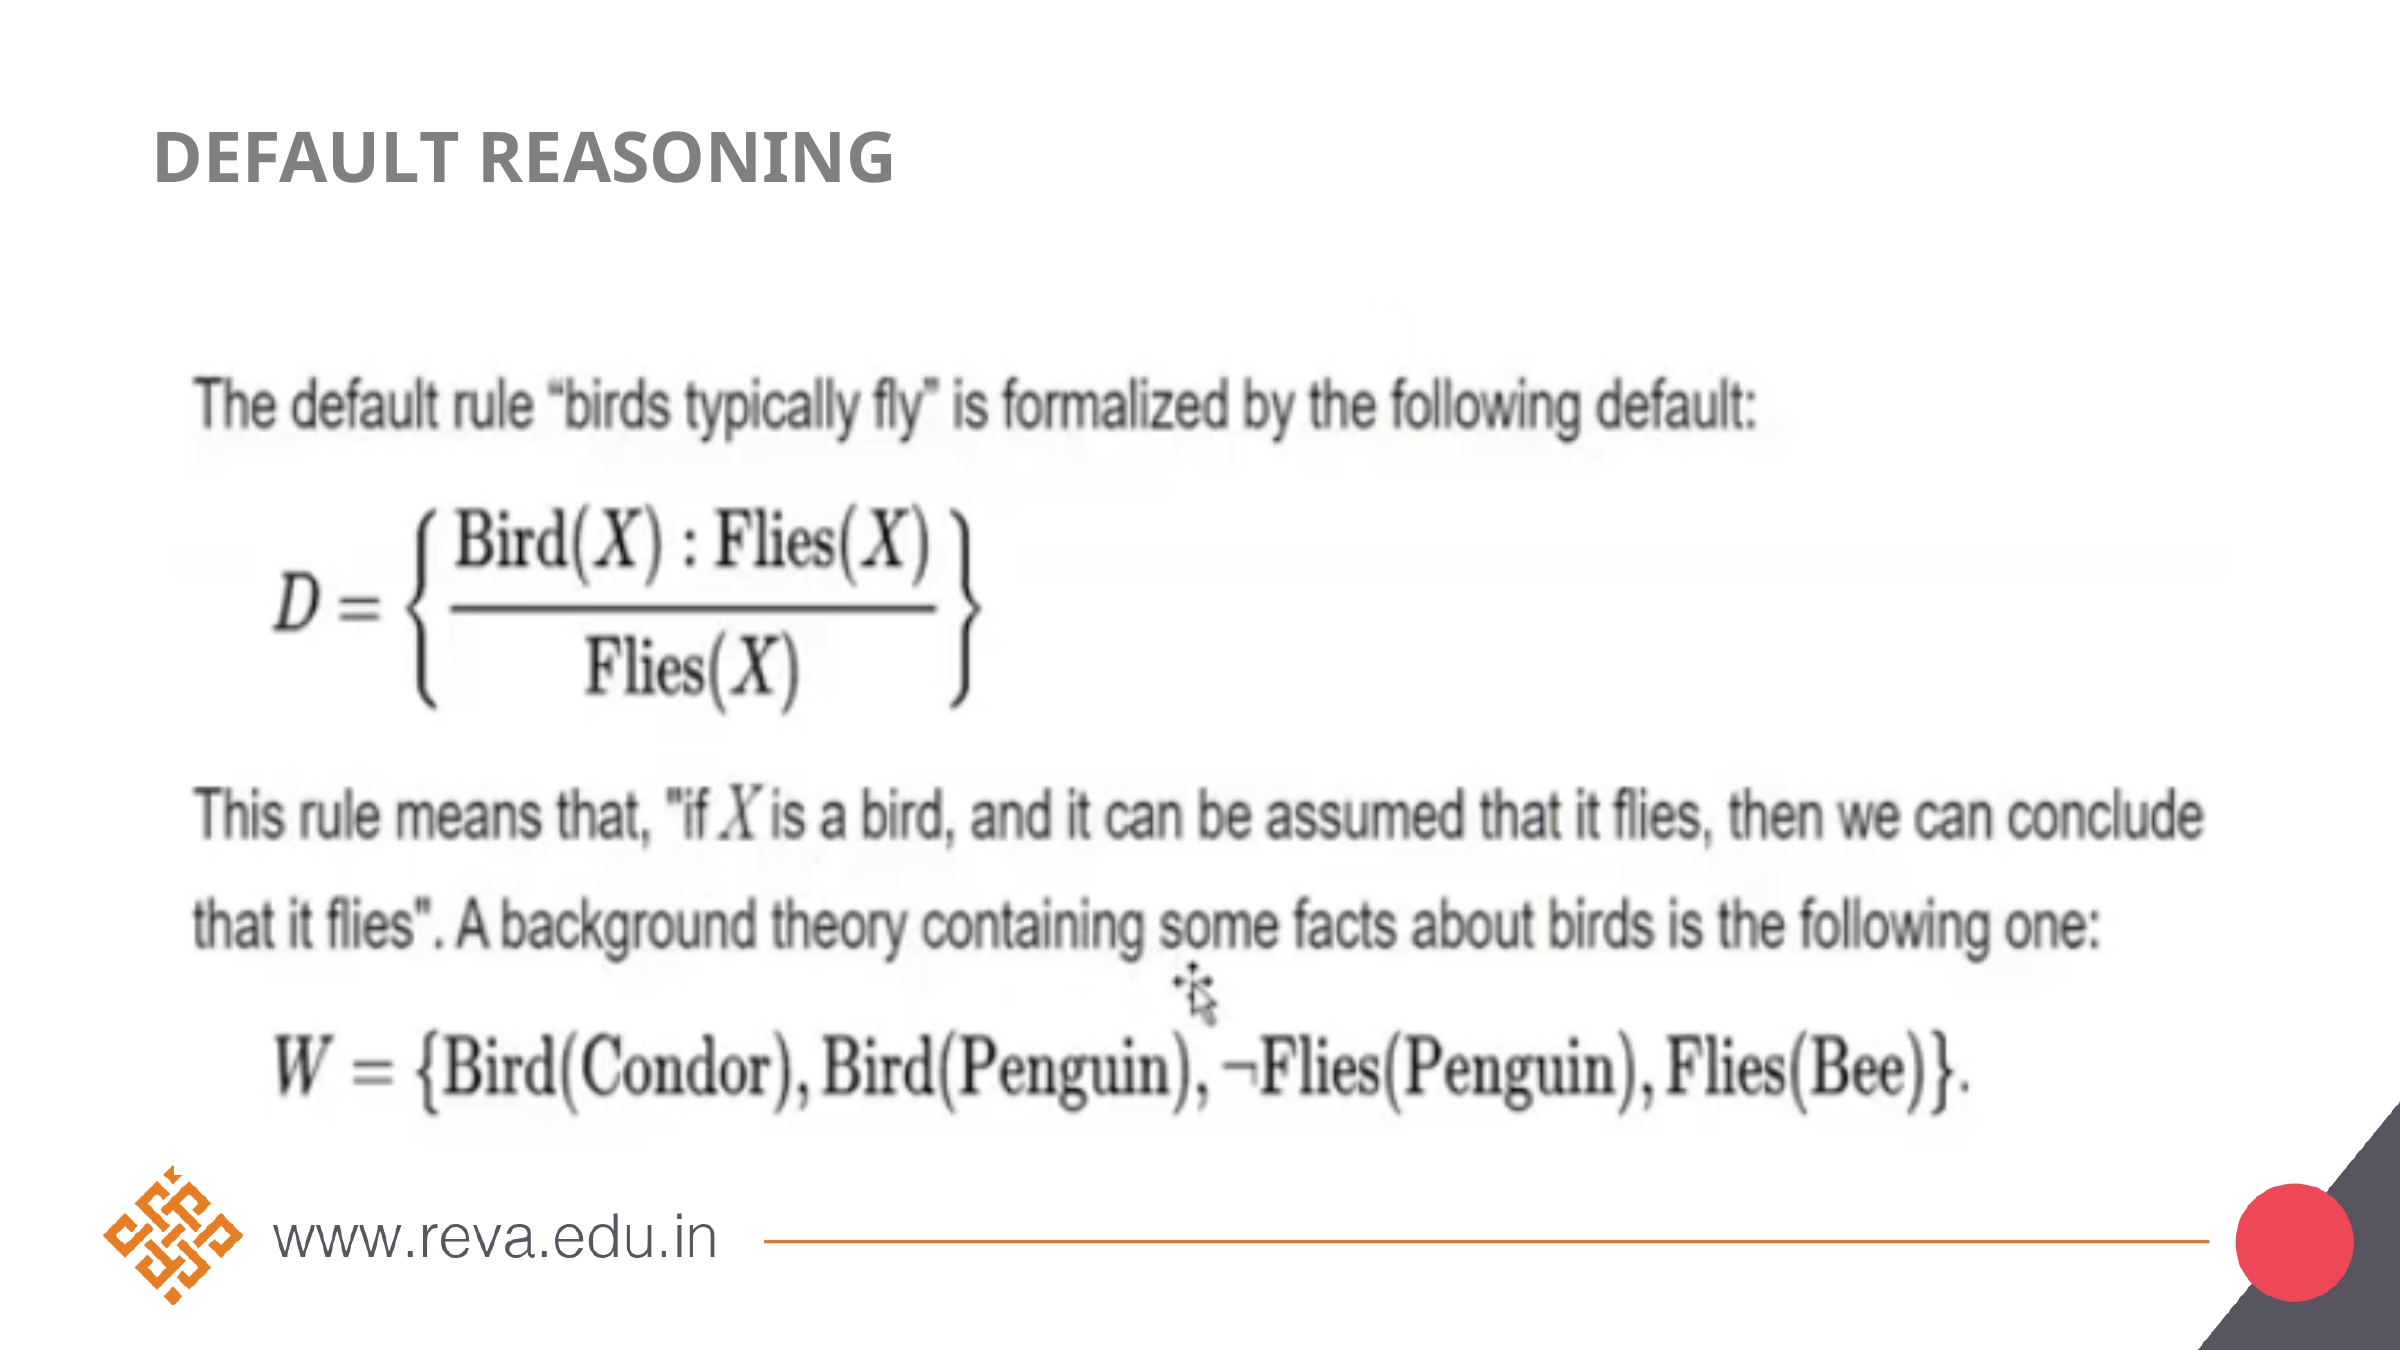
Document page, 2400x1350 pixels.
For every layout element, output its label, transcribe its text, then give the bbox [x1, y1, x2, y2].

title Default Reasoning [136, 77, 1360, 243]
picture [0, 0, 2400, 1350]
